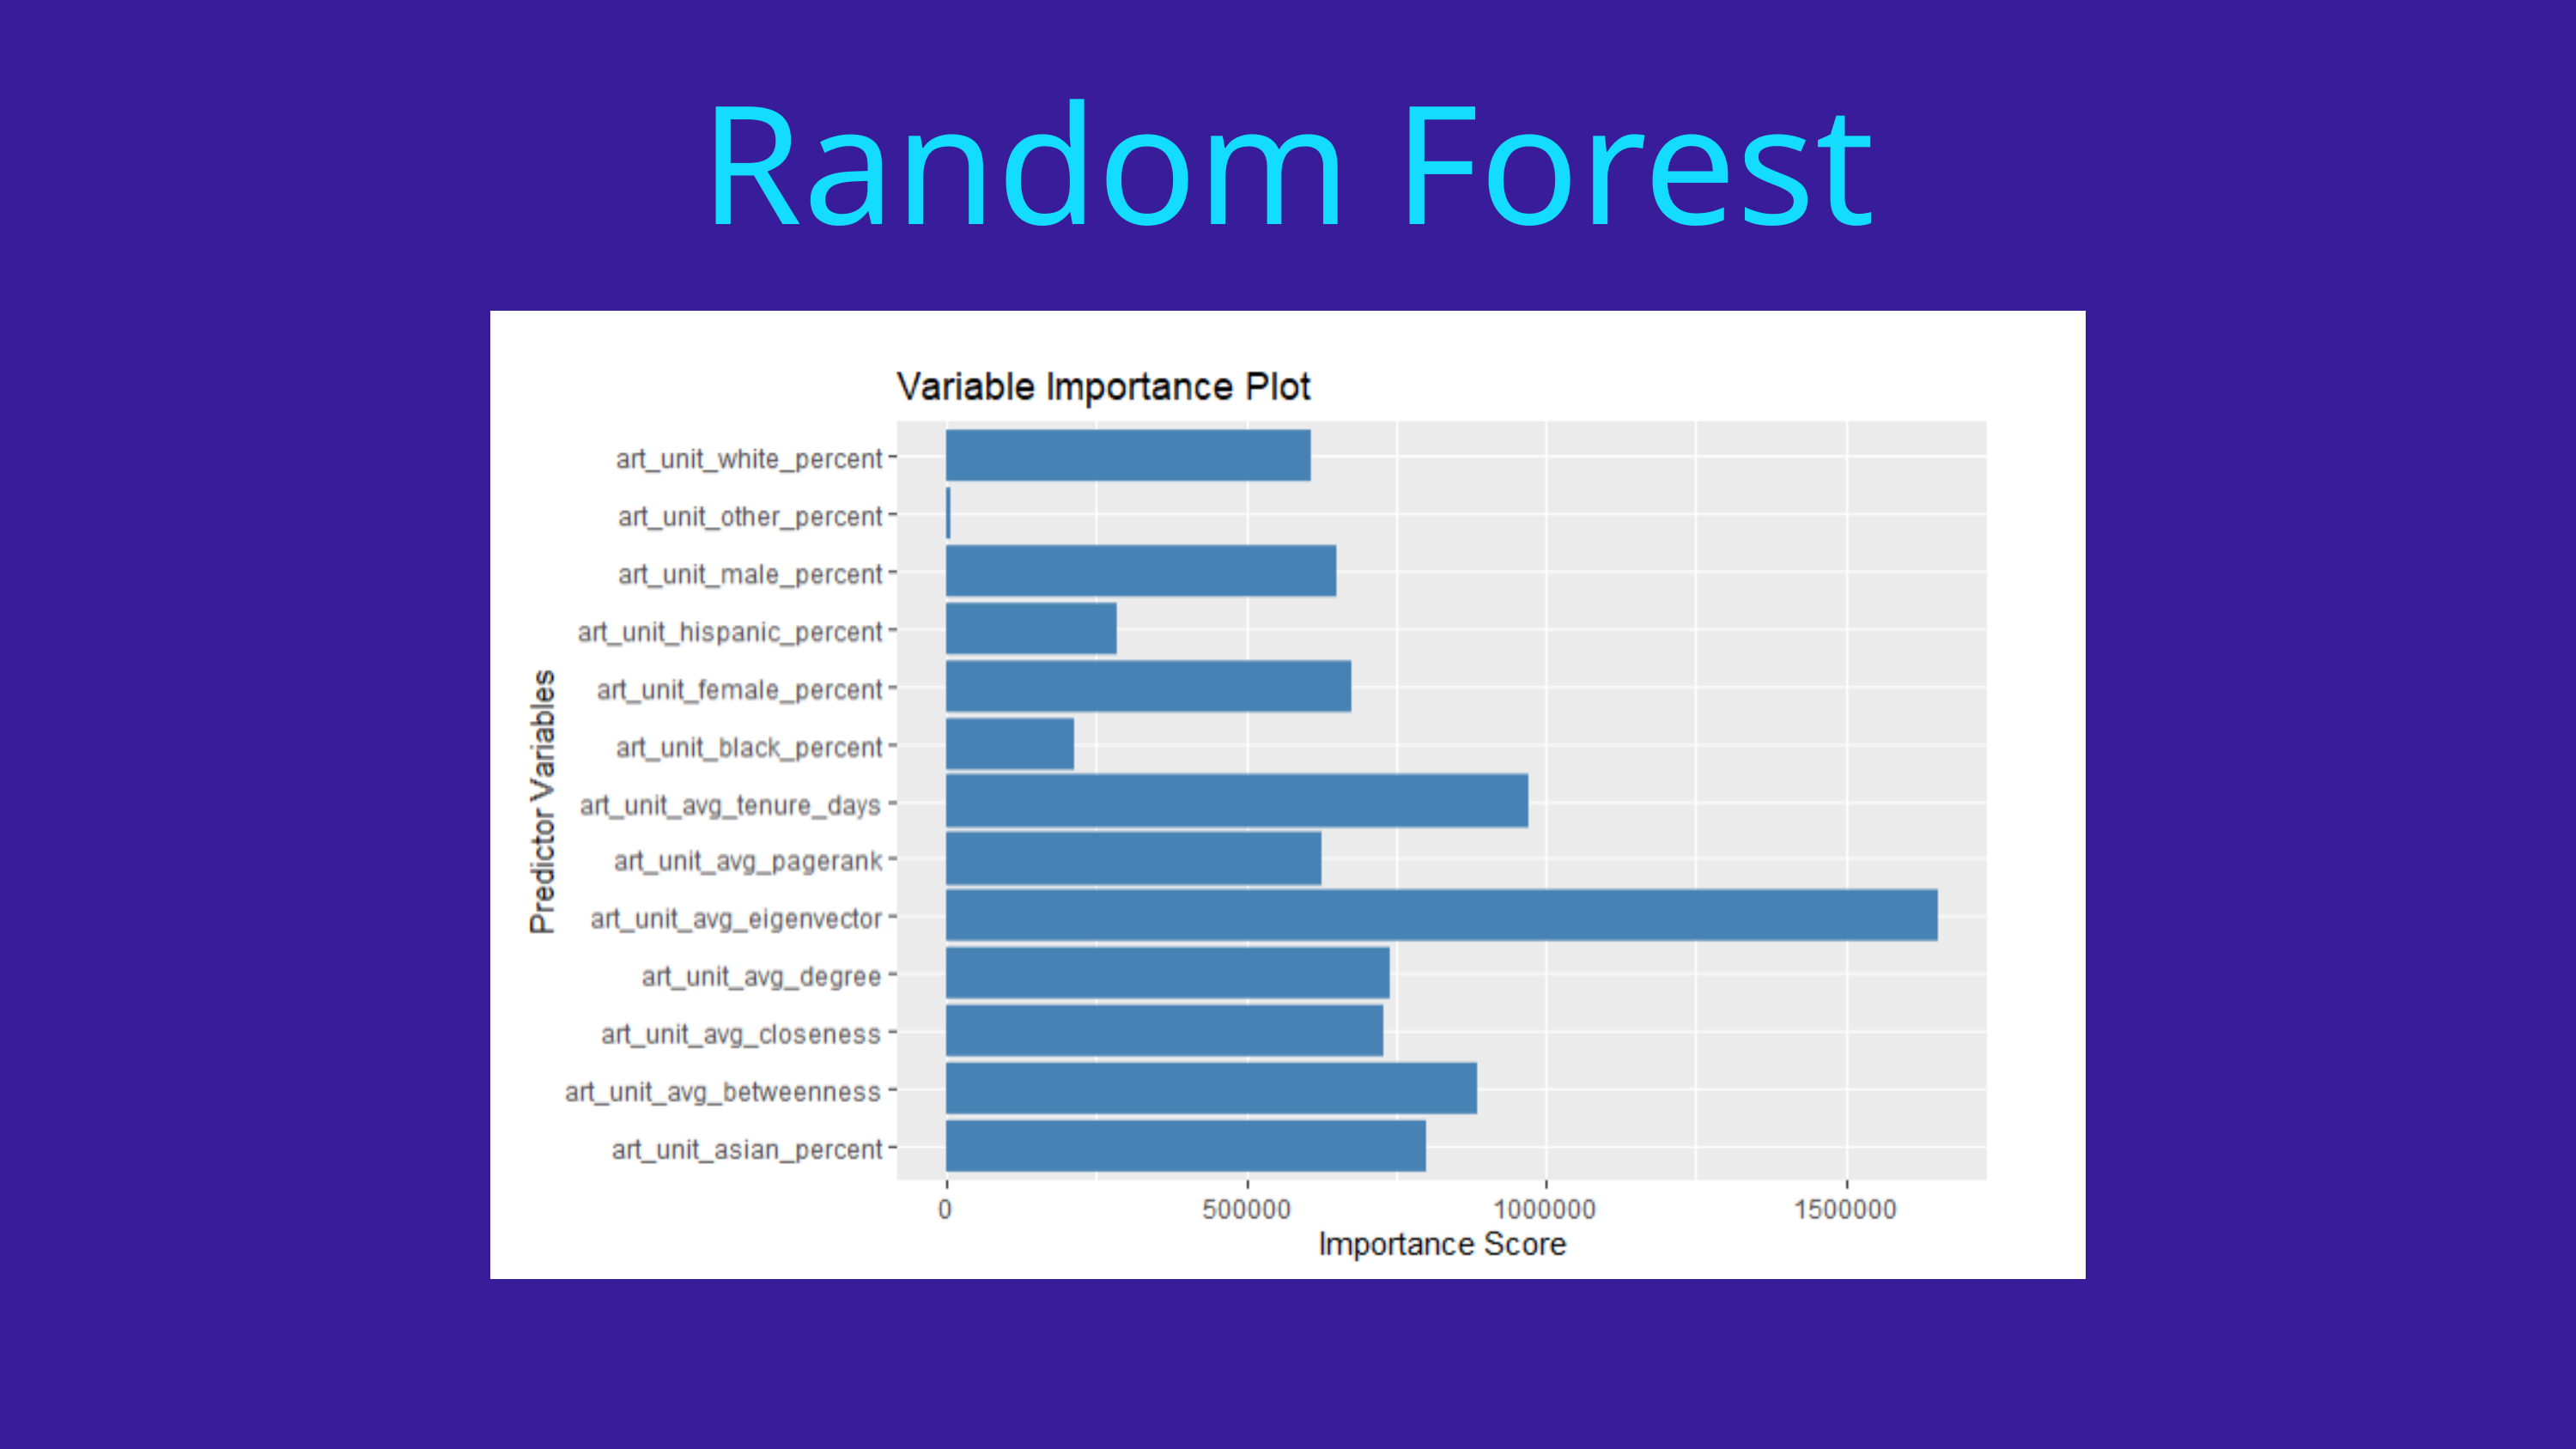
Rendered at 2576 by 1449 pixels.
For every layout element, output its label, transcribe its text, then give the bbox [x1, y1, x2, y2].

text_box Random Forest [566, 27, 2010, 258]
picture [490, 311, 2086, 1279]
